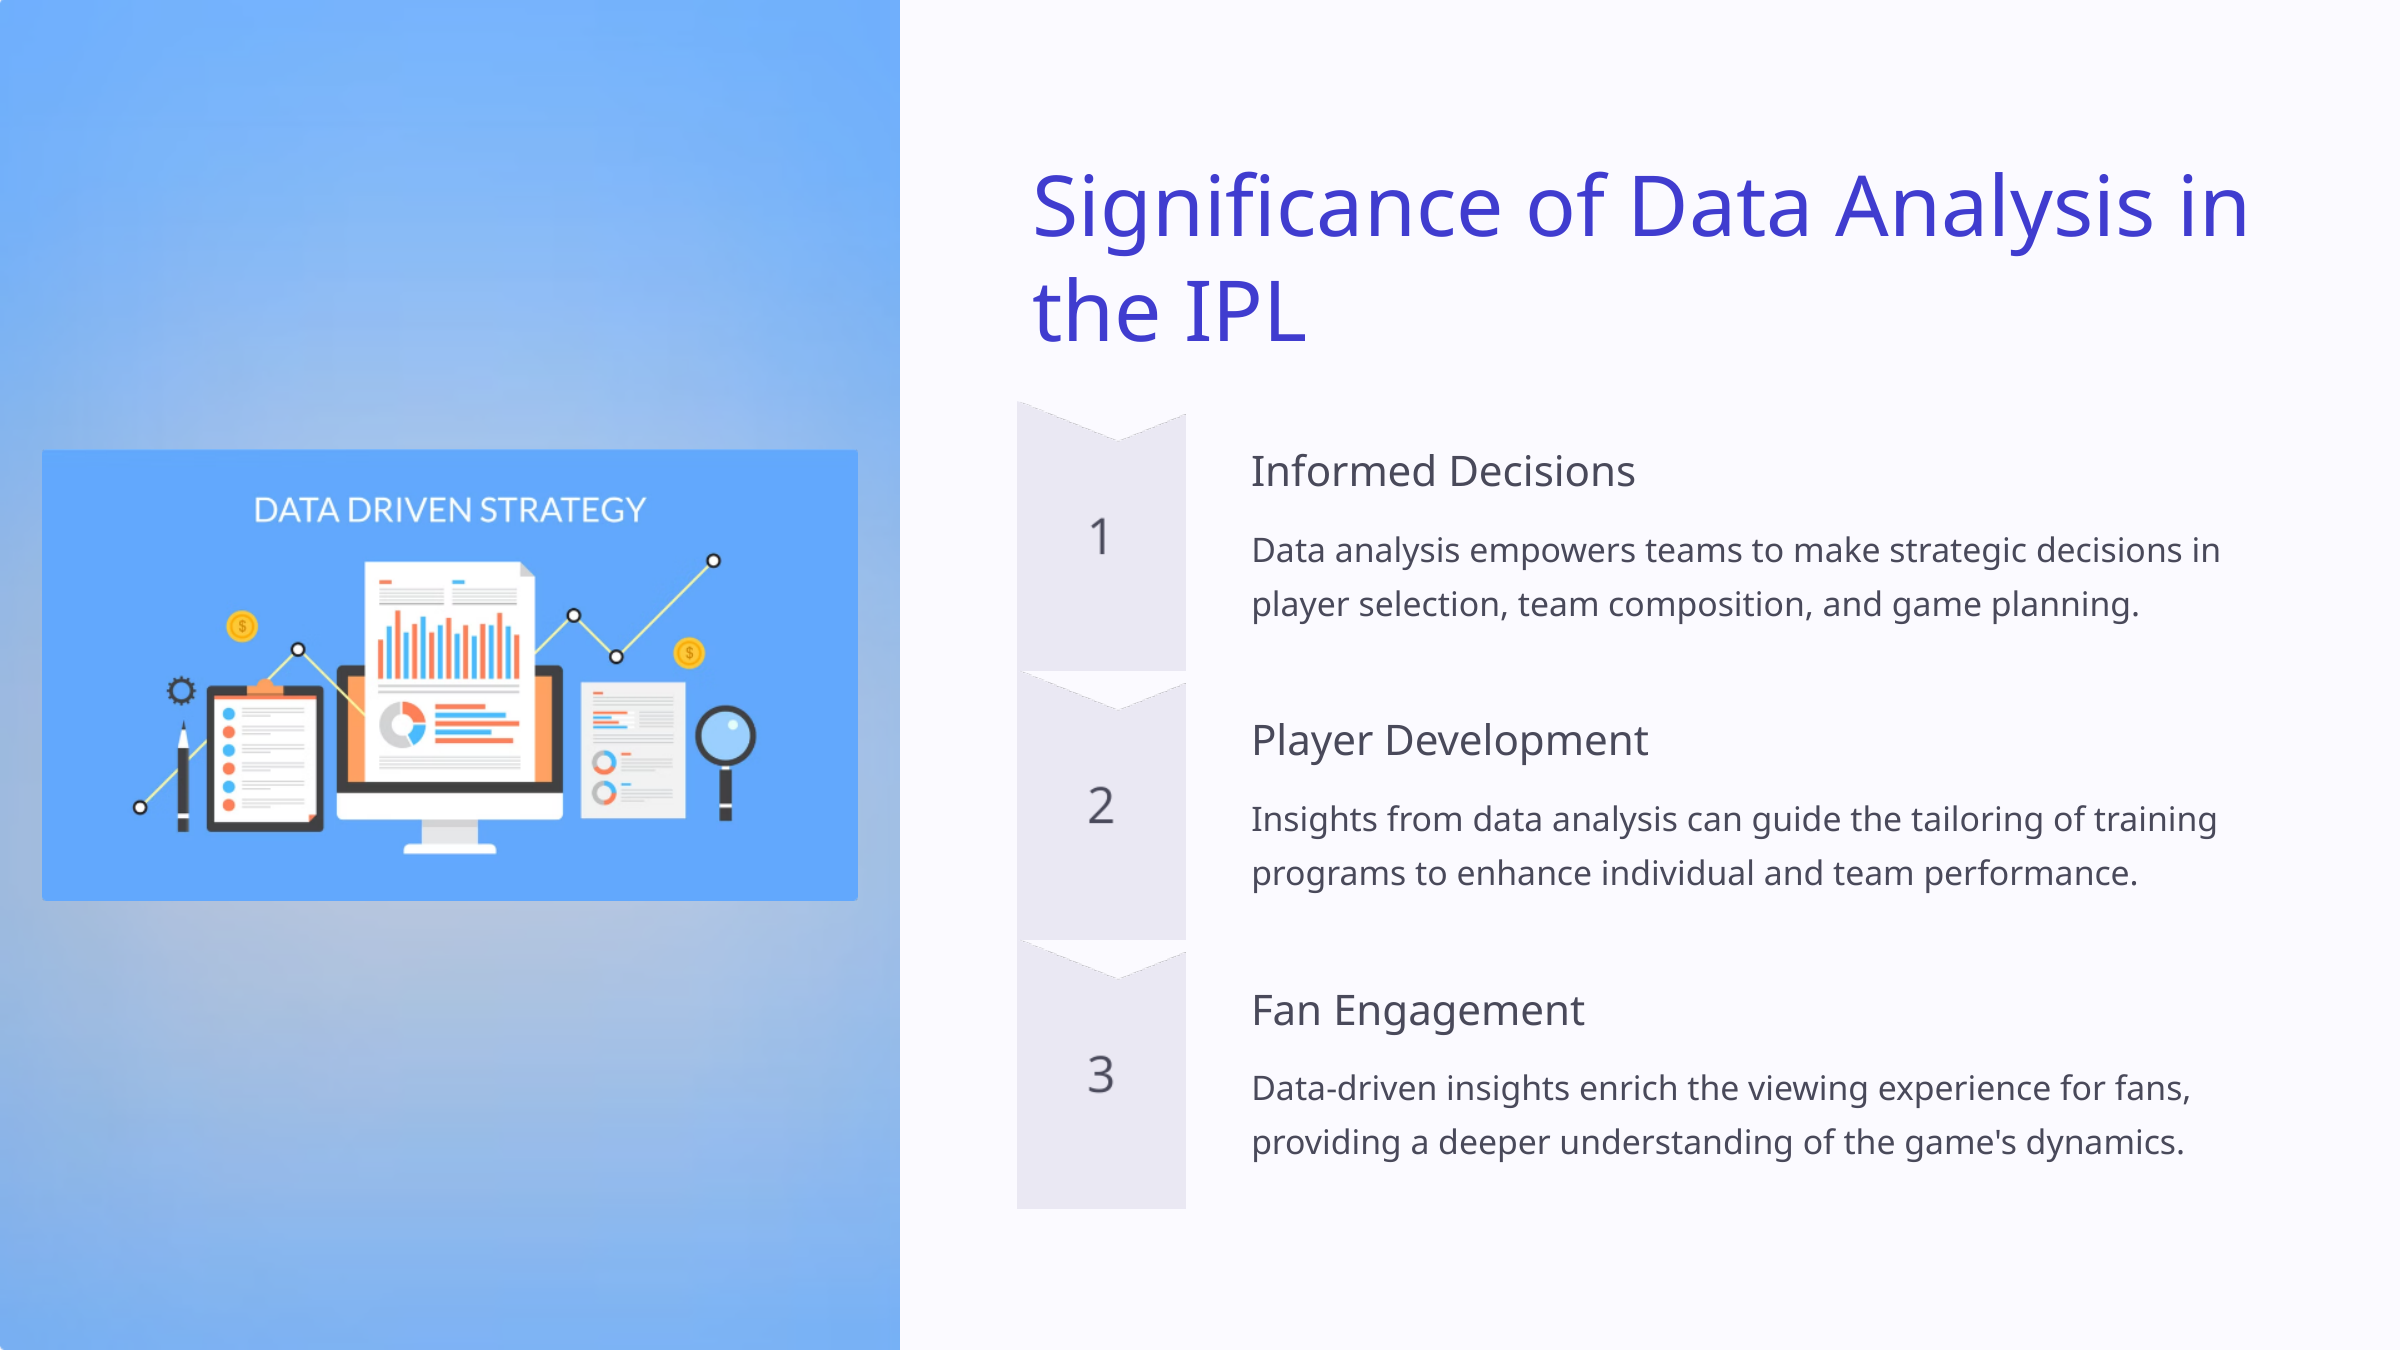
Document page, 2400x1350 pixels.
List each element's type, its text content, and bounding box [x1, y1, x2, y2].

text_box Data analysis empowers teams to make strategic decisions in player selection, team composition, and game planning. [1236, 507, 2283, 616]
picture [1017, 401, 1186, 1210]
text_box Fan Engagement [1236, 973, 1657, 1027]
text_box Insights from data analysis can guide the tailoring of training programs to enhance individual and team performance. [1236, 777, 2283, 885]
text_box Player Development [1236, 704, 1676, 757]
text_box Data-driven insights enrich the viewing experience for fans, providing a deeper understanding of the game's dynamics. [1236, 1046, 2283, 1154]
text_box [900, 0, 2400, 1350]
picture [0, 0, 900, 1350]
text_box Informed Decisions [1236, 435, 1664, 488]
text_box Significance of Data Analysis in the IPL [1017, 140, 2283, 352]
